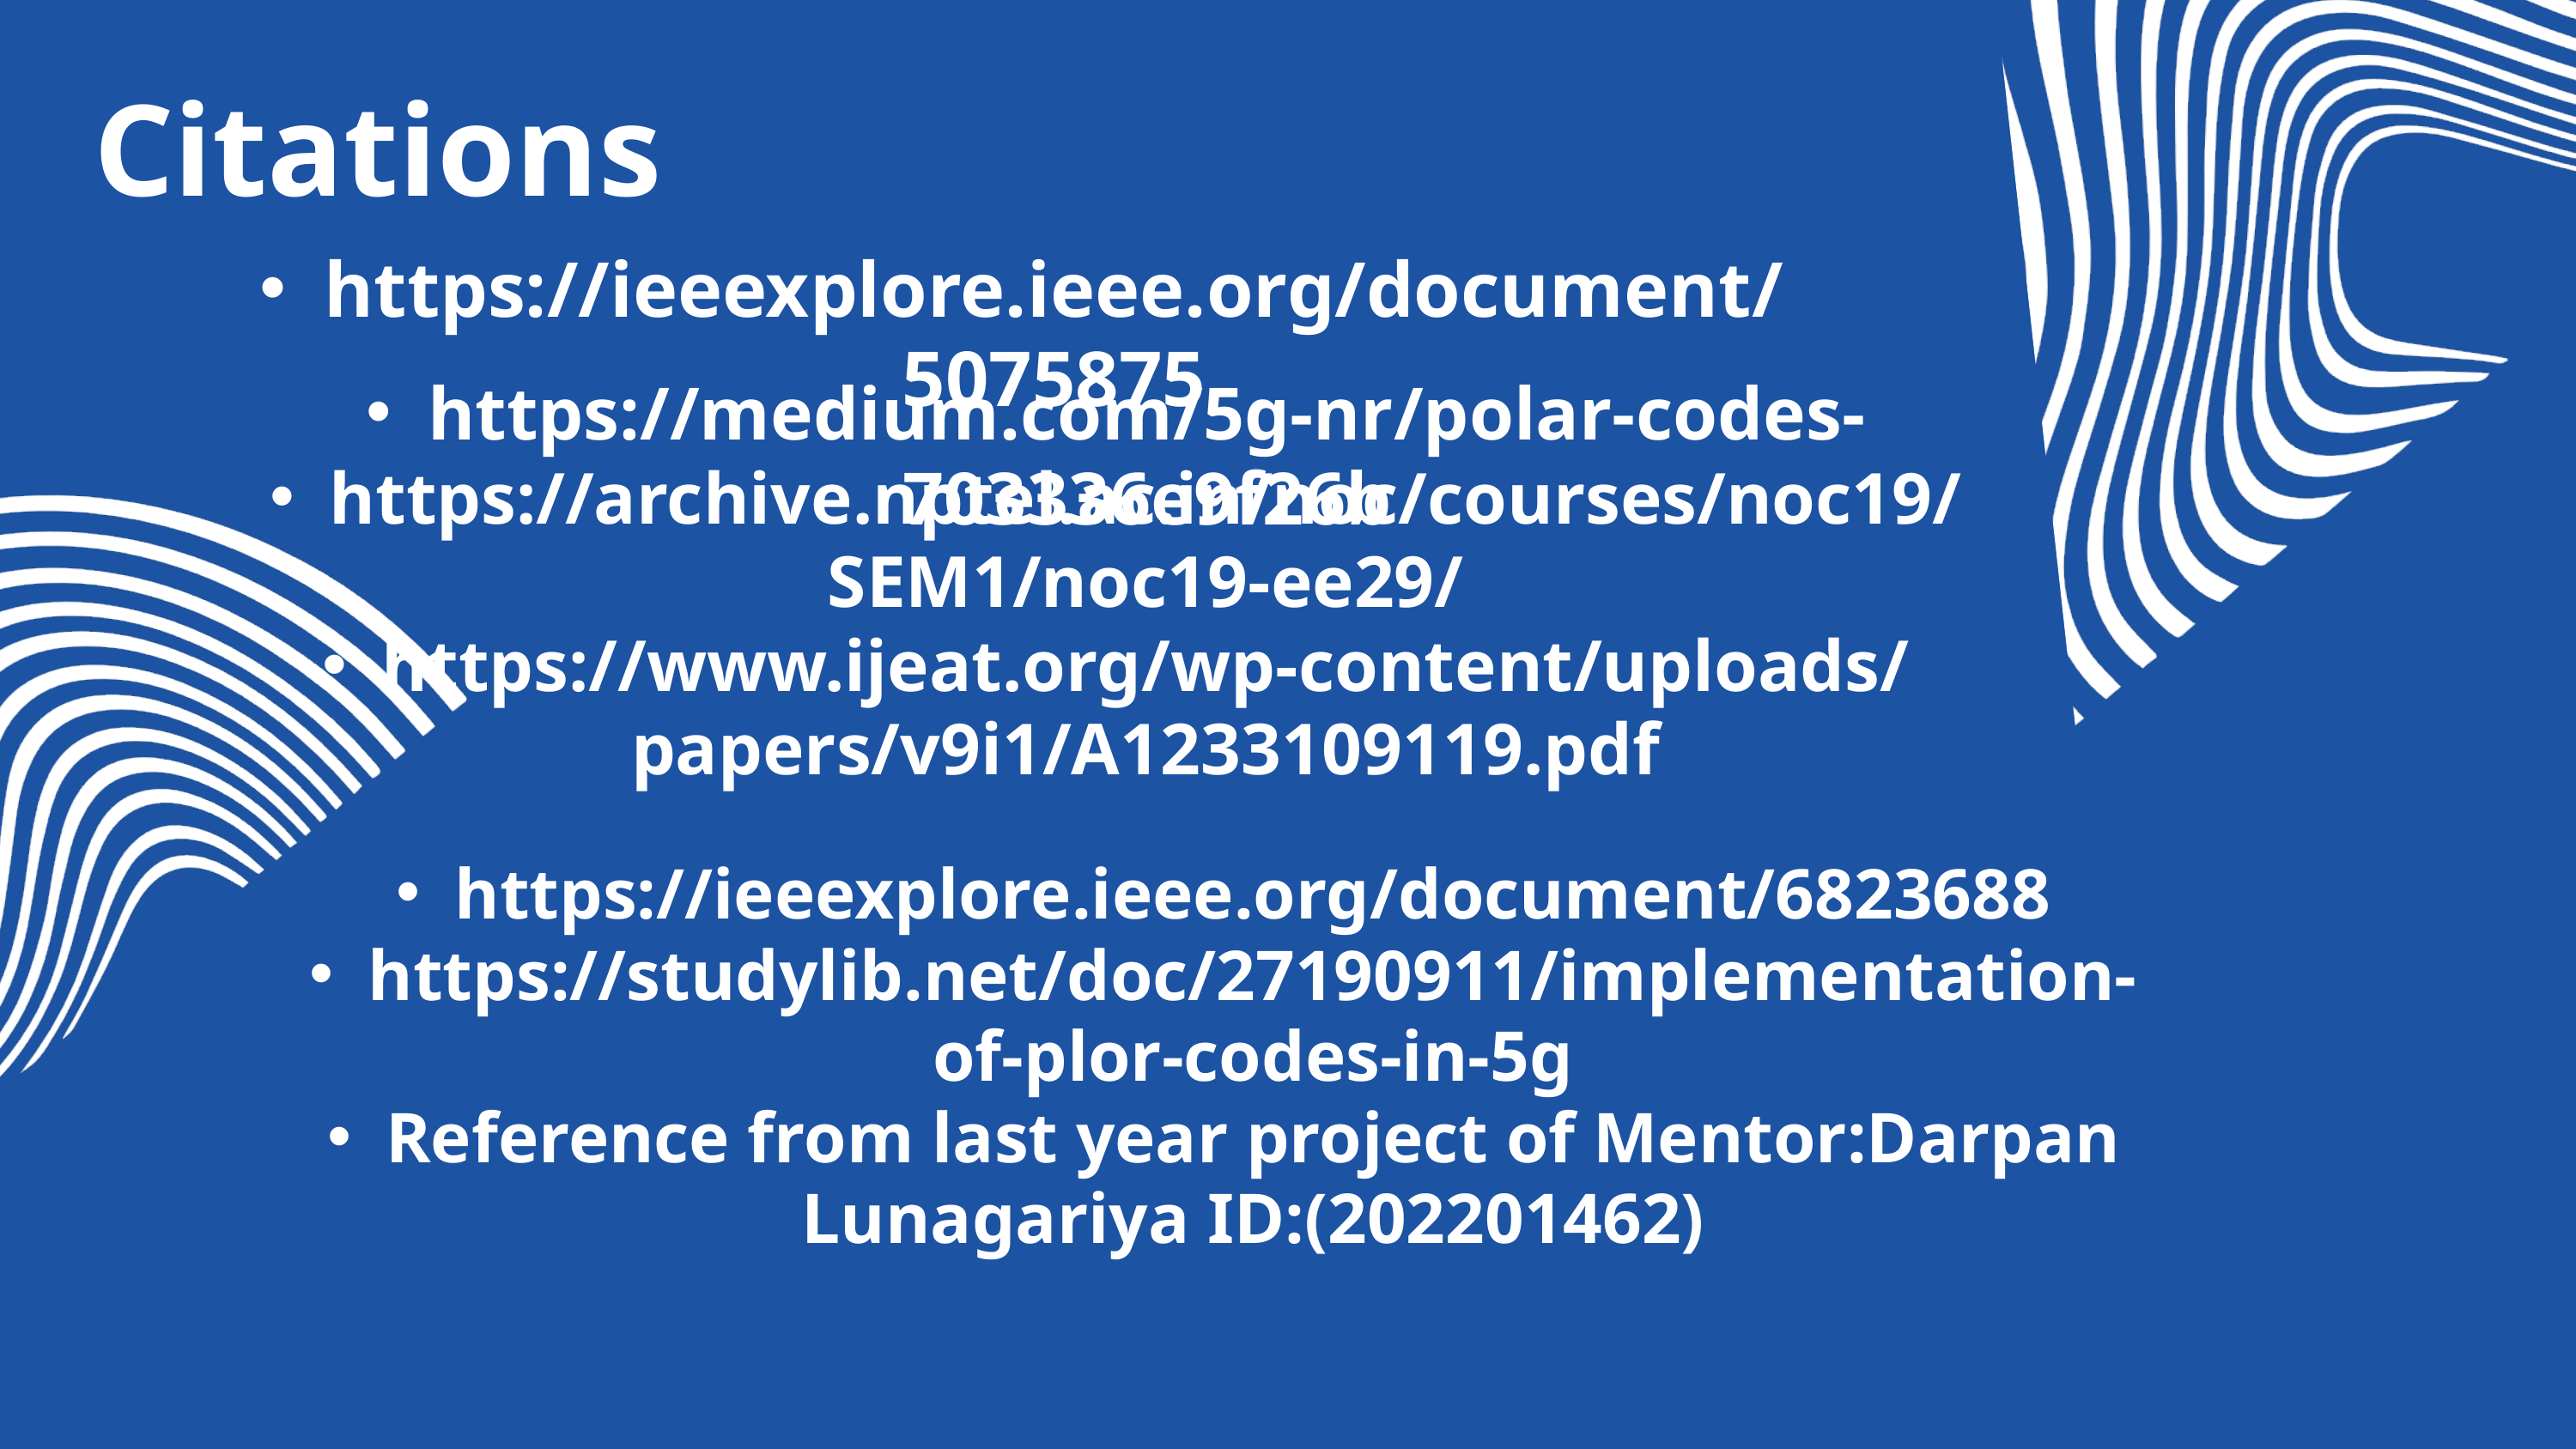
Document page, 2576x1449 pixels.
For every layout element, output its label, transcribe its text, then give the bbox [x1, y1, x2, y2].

text_box https://medium.com/5g-nr/polar-codes-703336e9f26b [96, 368, 2075, 540]
text_box https://studylib.net/doc/27190911/implementation-of-plor-codes-in-5g [222, 932, 2167, 1094]
text_box Citations [94, 72, 841, 222]
text_box [1996, 0, 2576, 762]
text_box https://ieeexplore.ieee.org/document/6823688 [222, 851, 2167, 932]
text_box Reference from last year project of Mentor:Darpan Lunagariya ID:(202201462) [222, 1094, 2167, 1258]
text_box [0, 489, 468, 1449]
text_box https://www.ijeat.org/wp-content/uploads/papers/v9i1/A1233109119.pdf [113, 622, 2058, 789]
text_box https://ieeexplore.ieee.org/document/5075875 [112, 242, 1868, 368]
text_box https://archive.nptel.ac.in/noc/courses/noc19/SEM1/noc19-ee29/ [113, 454, 2058, 621]
